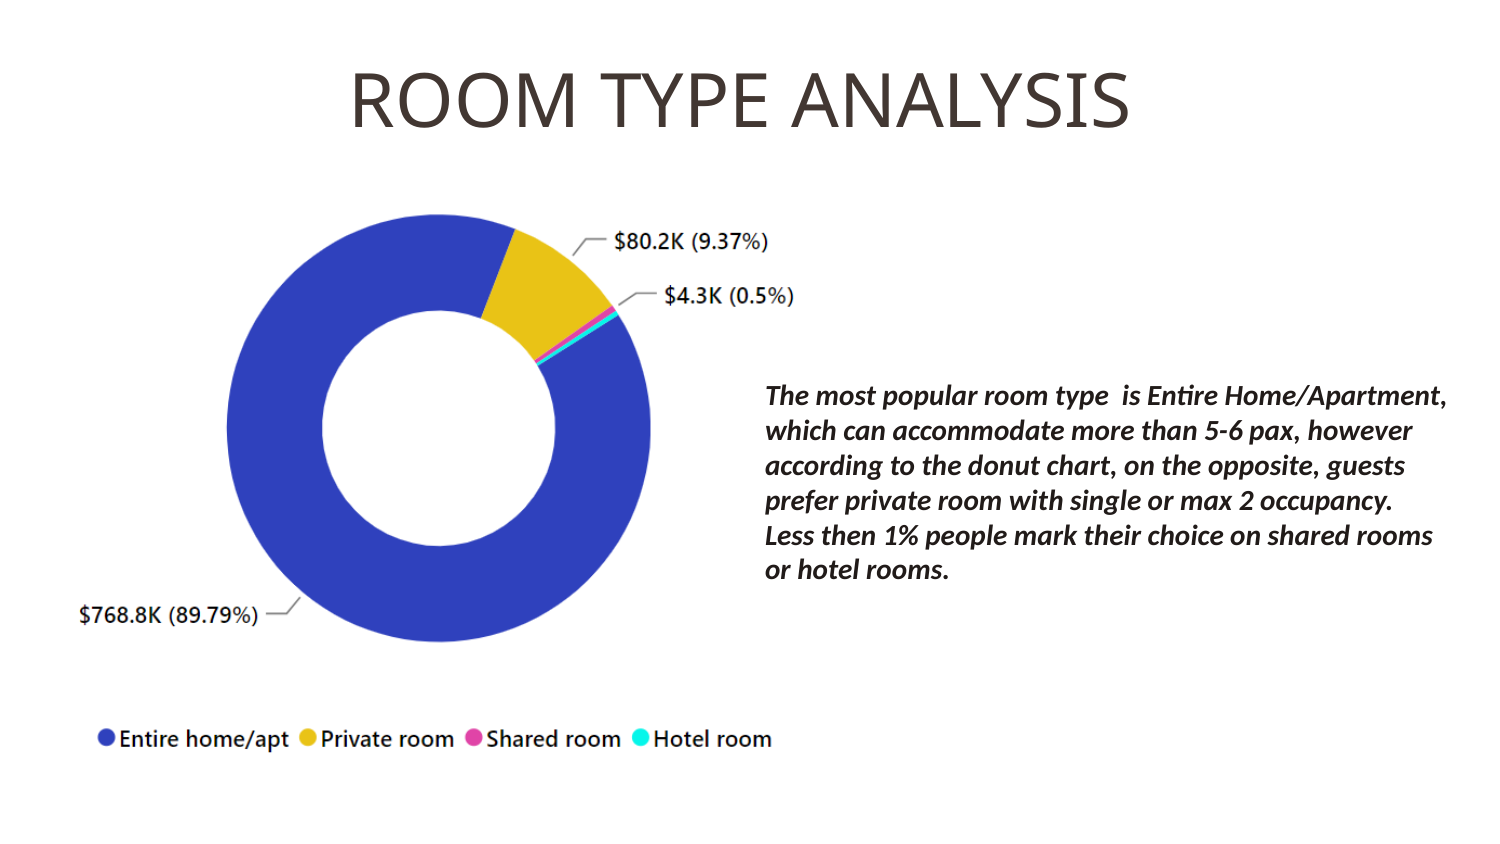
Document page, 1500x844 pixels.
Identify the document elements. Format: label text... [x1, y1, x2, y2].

title ROOM TYPE ANALYSIS [107, 37, 1374, 116]
picture [3, 166, 899, 761]
text_box The most popular room type is Entire Home/Apartment, which can accommodate more than 5-6 pax, however according to the donut chart, on the opposite, guests prefer private room with single or max 2 occupancy. Less then 1% people mark their choice on shared rooms or hotel rooms. [904, 361, 1475, 629]
